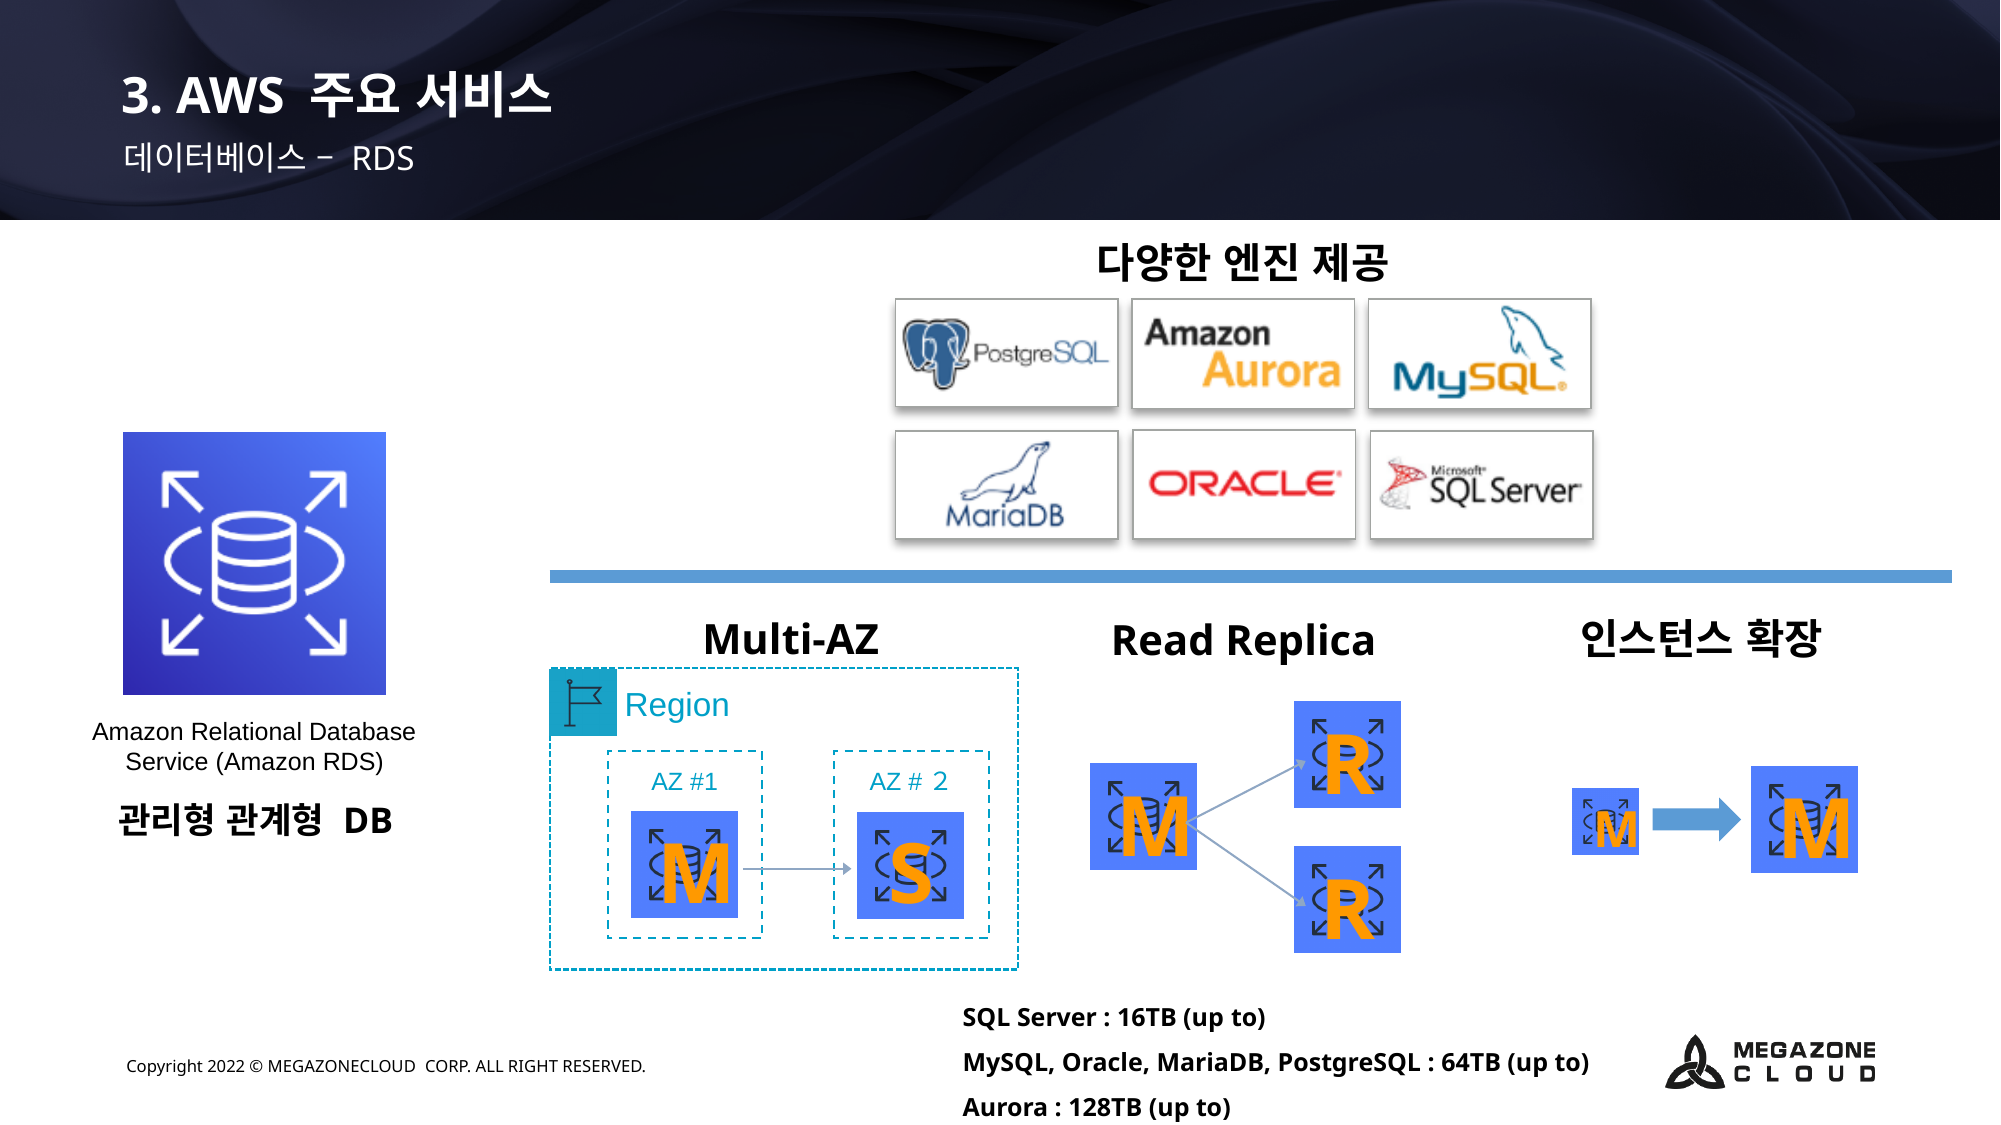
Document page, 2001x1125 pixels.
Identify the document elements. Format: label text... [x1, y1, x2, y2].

text_box Region [549, 668, 1019, 970]
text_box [896, 299, 1593, 539]
text_box 다양한 엔진 제공 [964, 220, 1522, 285]
picture [0, 0, 2000, 220]
text_box S [829, 812, 994, 928]
text_box SQL Server : 16TB (up to) MySQL, Oracle, MariaDB, PostgreSQL : 64TB (up to) Aurora : 128TB (up to) [956, 995, 1786, 1113]
text_box [1652, 796, 1742, 843]
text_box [1294, 701, 1401, 820]
text_box AZ #２ [834, 928, 989, 939]
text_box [29, 432, 480, 842]
text_box Multi-AZ [647, 595, 934, 677]
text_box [631, 811, 738, 929]
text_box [106, 55, 1236, 177]
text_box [1294, 846, 1401, 965]
text_box Copyright 2022 © MEGAZONECLOUD CORP. ALL RIGHT RESERVED. [111, 1035, 815, 1084]
text_box AZ #２ [834, 750, 989, 812]
picture [549, 669, 617, 736]
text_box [1185, 761, 1306, 823]
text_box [1572, 788, 1639, 866]
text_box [1751, 766, 1858, 885]
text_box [1185, 823, 1306, 907]
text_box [1090, 763, 1185, 882]
text_box 인스턴스 확장 [1528, 595, 1875, 677]
picture [857, 812, 964, 919]
text_box AZ #1 [607, 750, 762, 939]
text_box Read Replica [1034, 596, 1453, 678]
picture [1665, 1034, 1875, 1089]
